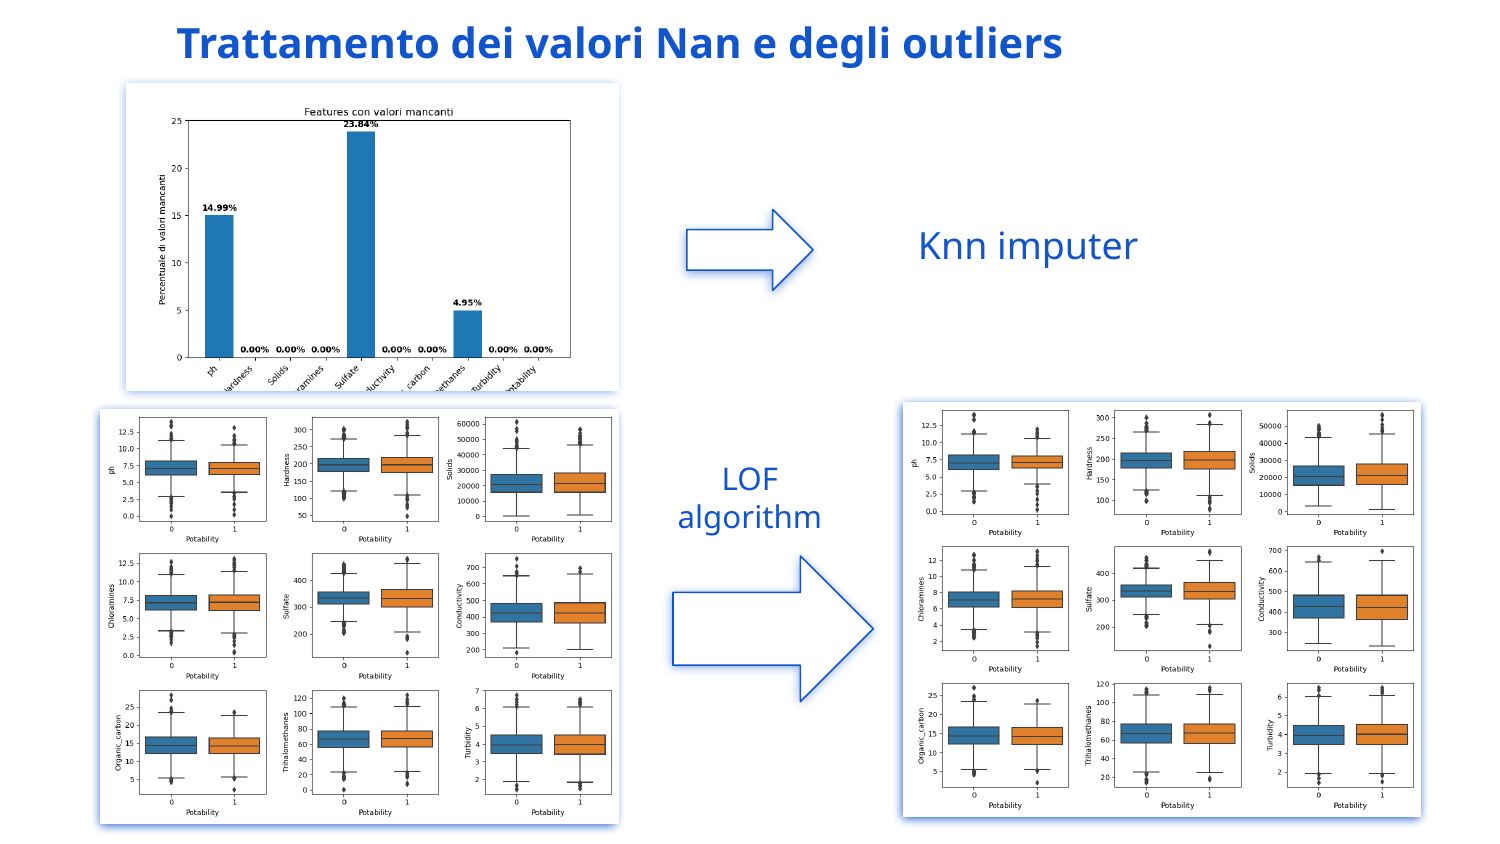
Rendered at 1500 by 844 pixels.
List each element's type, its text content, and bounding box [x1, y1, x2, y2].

picture [902, 402, 1421, 818]
text_box [686, 209, 814, 291]
text_box Trattamento dei valori Nan e degli outliers [161, 2, 1339, 83]
text_box Knn imputer [903, 202, 1188, 283]
picture [126, 82, 619, 391]
text_box LOF algorithm [640, 444, 860, 550]
text_box [672, 555, 874, 702]
picture [100, 409, 619, 824]
